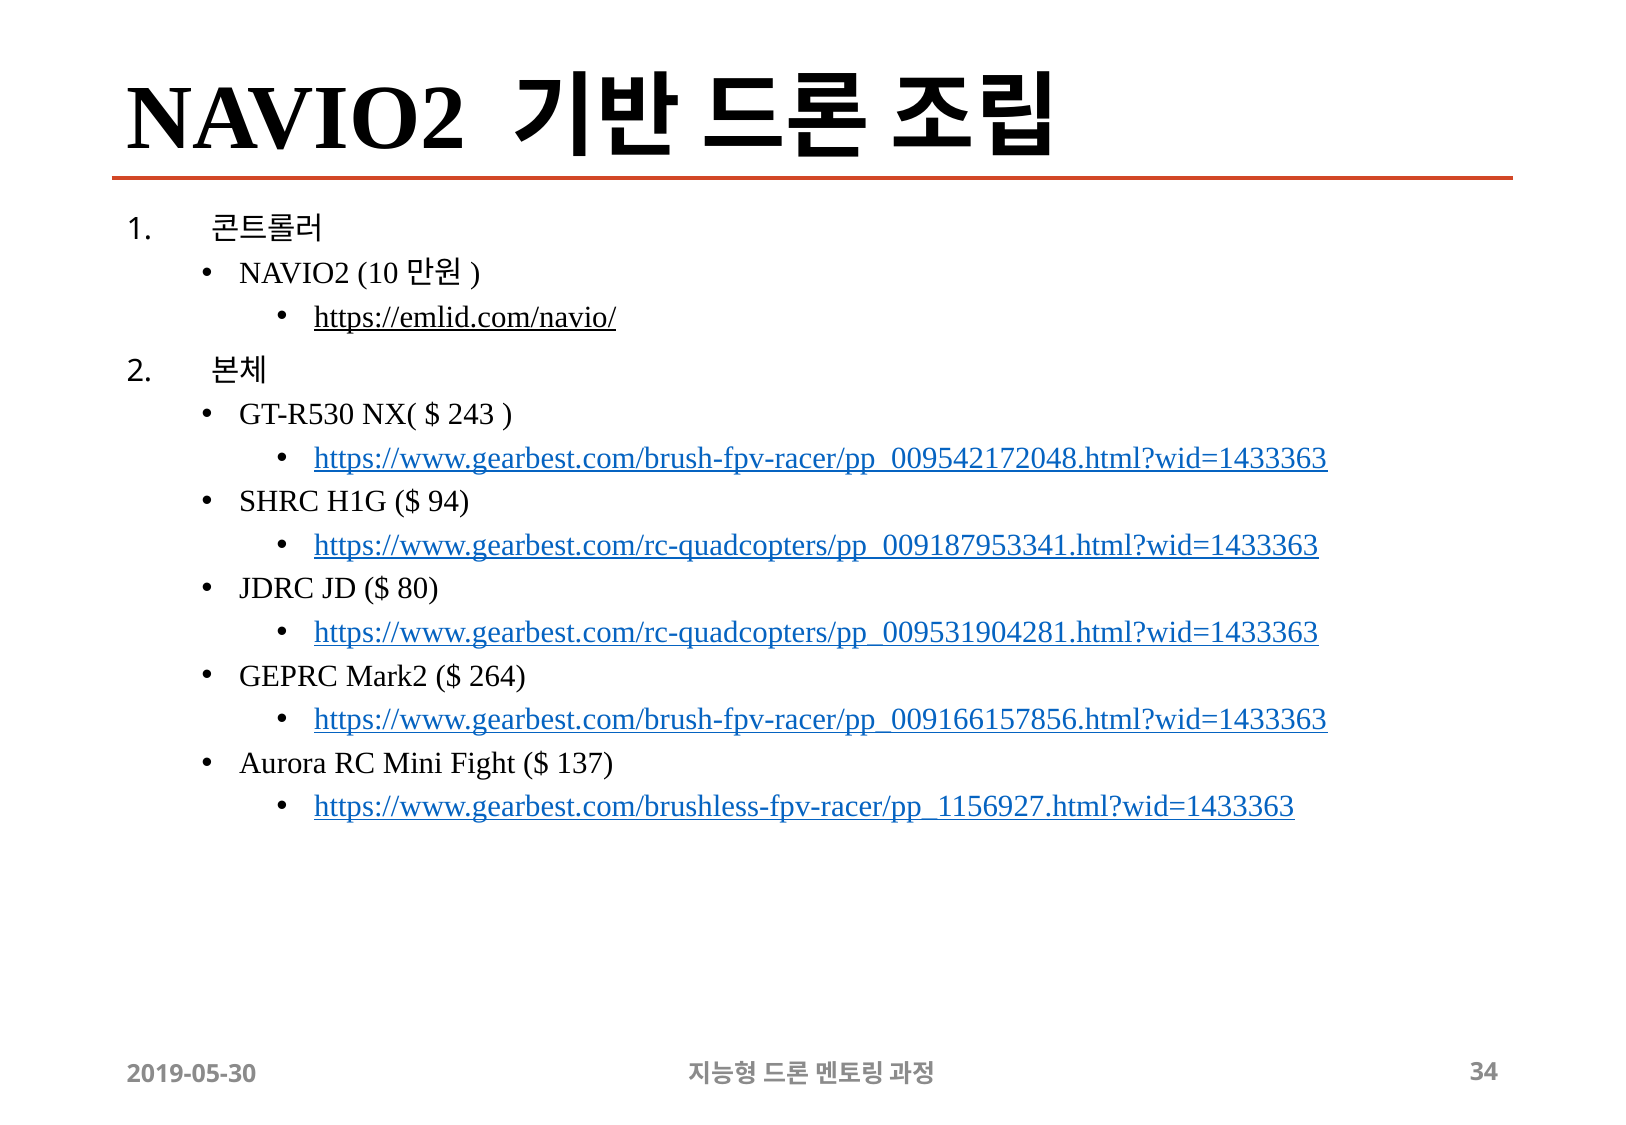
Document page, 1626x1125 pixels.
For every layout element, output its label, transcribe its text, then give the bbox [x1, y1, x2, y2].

title NAVIO2 기반 드론 조립 [111, 59, 1514, 179]
list 콘트롤러 NAVIO2 (10만원) https://emlid.com/navio/ 본체 GT-R530 NX( $ 243 ) https://www.gearbest.com/brush-fpv-racer/pp_009542172048.html?wid=1433363 SHRC H1G ($ 94) https://www.gearbest.com/rc-quadcopters/pp_009187953341.html?wid=1433363 JDRC JD ($ 80) https://www.gearbest.com/rc-quadcopters/pp_009531904281.html?wid=1433363 GEPRC Mark2 ($ 264) https://www.gearbest.com/brush-fpv-racer/pp_009166157856.html?wid=1433363 Aurora RC Mini Fight ($ 137) https://www.gearbest.com/brushless-fpv-racer/pp_1156927.html?wid=1433363 [111, 205, 1514, 1043]
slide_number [111, 1043, 303, 1103]
slide_number 34 [1433, 1043, 1514, 1103]
footer 지능형 드론 멘토링 과정 [538, 1043, 1087, 1103]
